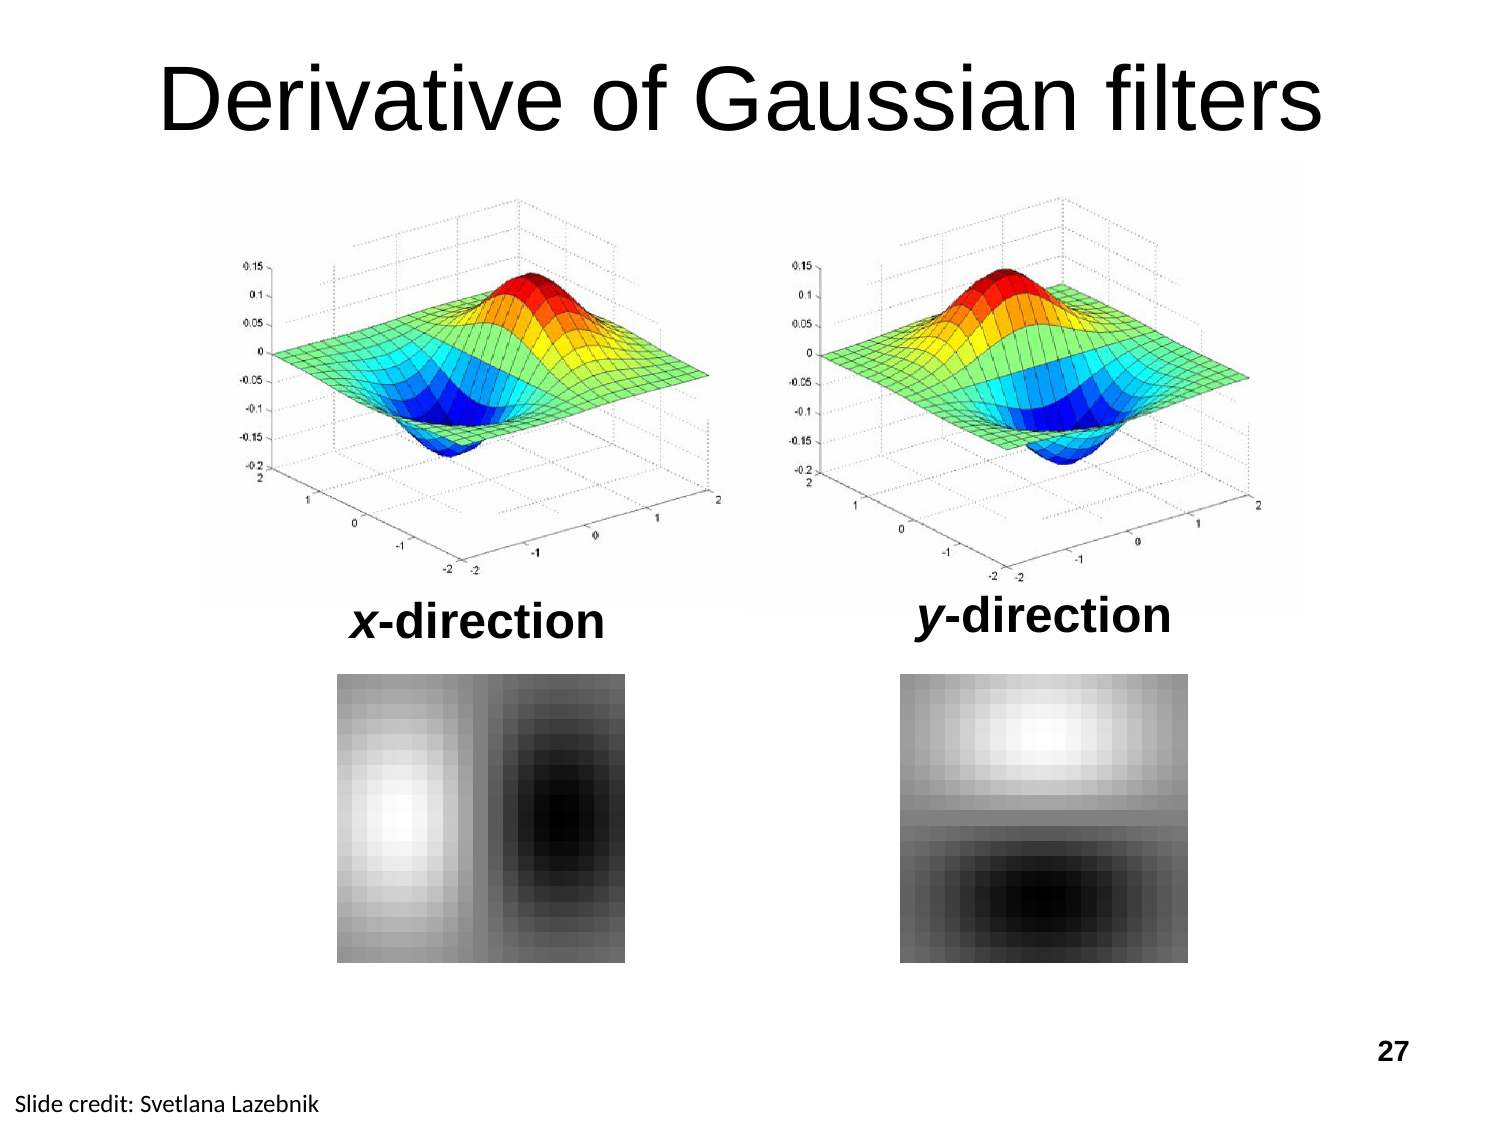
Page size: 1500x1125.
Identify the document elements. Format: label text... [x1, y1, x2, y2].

picture [899, 674, 1188, 963]
text_box x-direction [335, 617, 621, 657]
picture [337, 674, 626, 963]
slide_number 27 [1074, 1024, 1426, 1103]
picture [199, 162, 1302, 616]
text_box y-direction [901, 624, 1188, 650]
title Derivative of Gaussian filters [66, 0, 1418, 188]
text_box Slide credit: Svetlana Lazebnik [0, 1079, 413, 1125]
